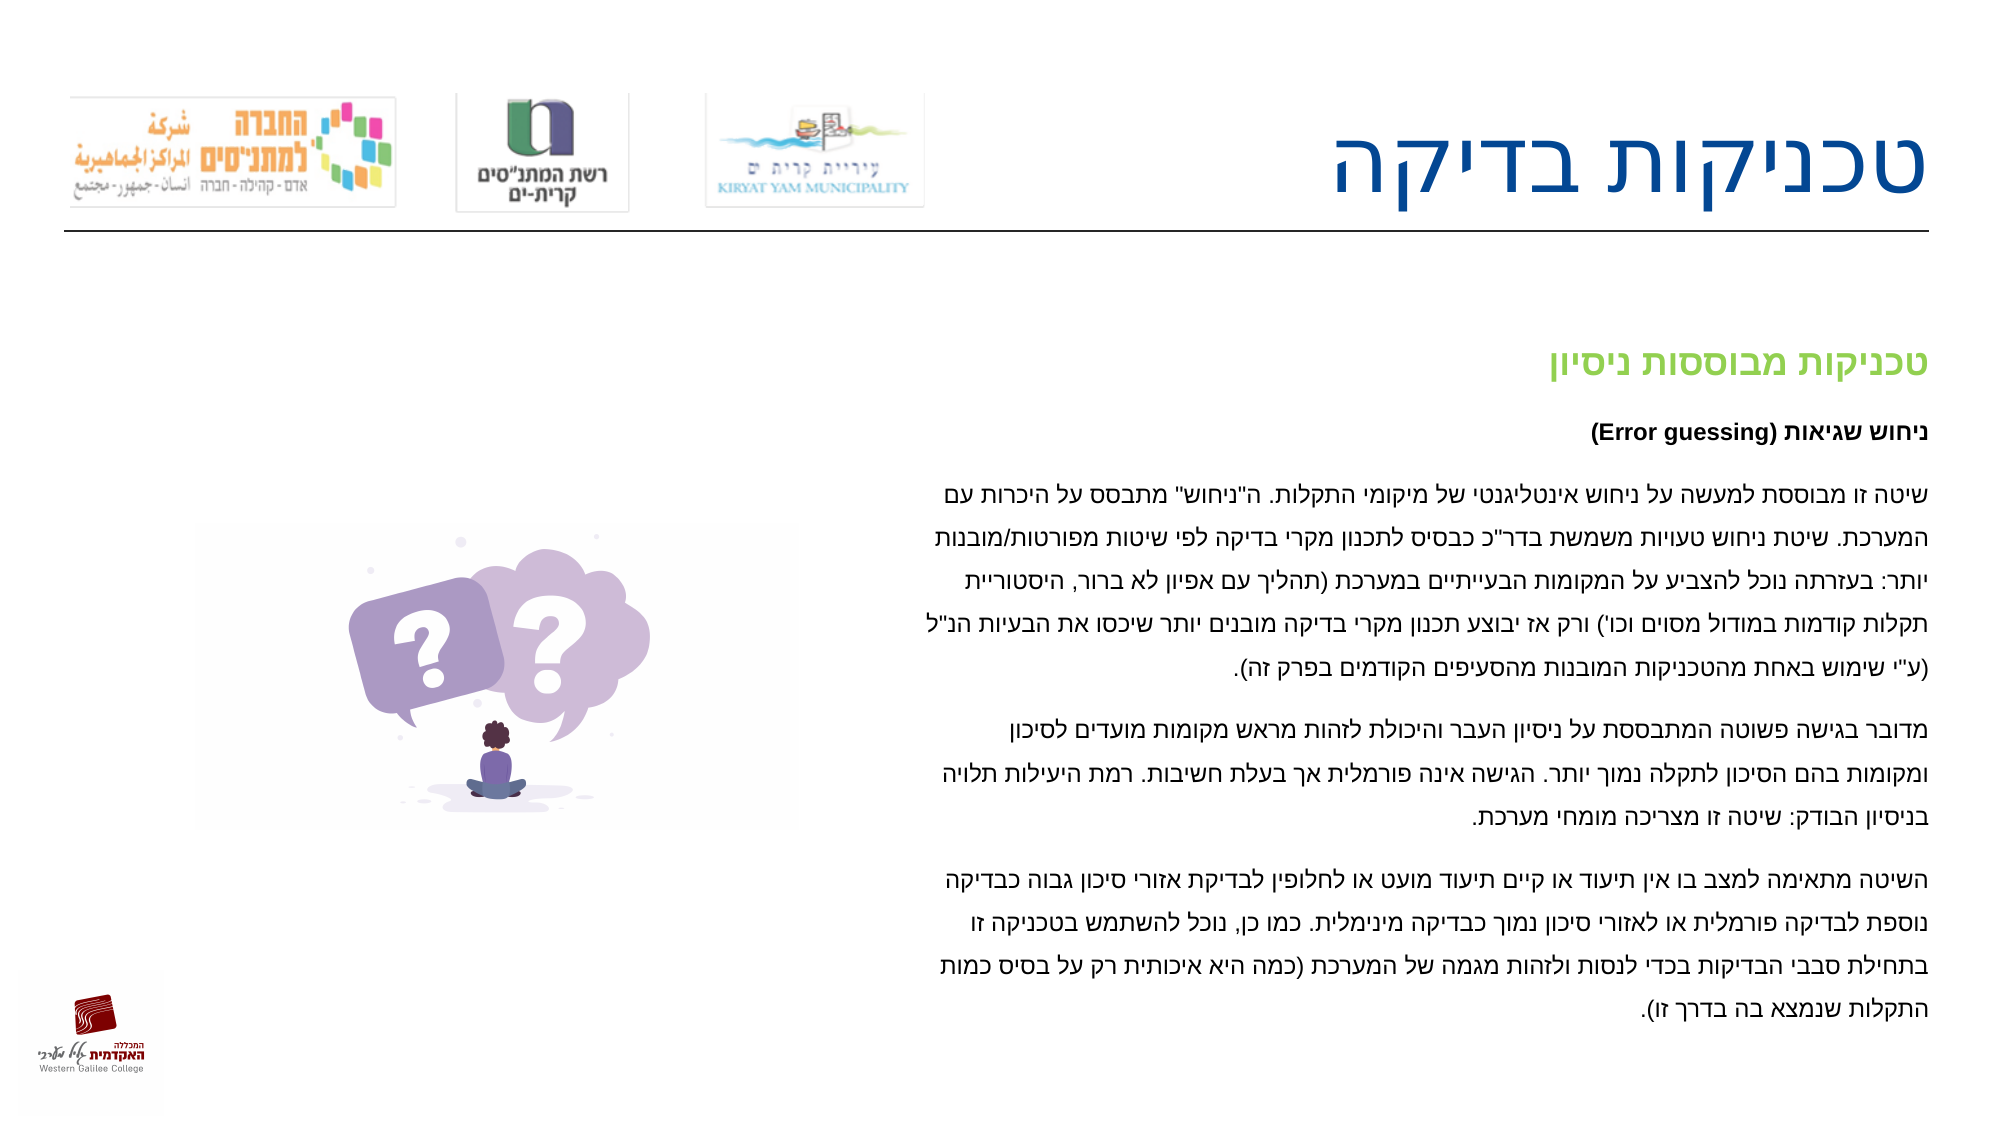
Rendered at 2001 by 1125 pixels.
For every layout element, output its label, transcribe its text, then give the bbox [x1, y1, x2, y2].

title טכניקות בדיקה [64, 55, 1930, 221]
picture [18, 970, 164, 1116]
picture [70, 93, 925, 213]
picture [195, 523, 799, 830]
text_box טכניקות מבוססות ניסיון ניחוש שגיאות (Error guessing) שיטה זו מבוססת למעשה על ניחוש אינטליגנטי של מיקומי התקלות. ה"ניחוש" מתבסס על היכרות עם המערכת. שיטת ניחוש טעויות משמשת בדר"כ כבסיס לתכנון מקרי בדיקה לפי שיטות מפורטות/מובנות יותר: בעזרתה נוכל להצביע על המקומות הבעייתיים במערכת (תהליך עם אפיון לא ברור, היסטוריית תקלות קודמות במודול מסוים וכו') ורק אז יבוצע תכנון מקרי בדיקה מובנים יותר שיכסו את הבעיות הנ"ל (ע"י שימוש באחת מהטכניקות המובנות מהסעיפים הקודמים בפרק זה). מדובר בגישה פשוטה המתבססת על ניסיון העבר והיכולת לזהות מראש מקומות מועדים לסיכון ומקומות בהם הסיכון לתקלה נמוך יותר. הגישה אינה פורמלית אך בעלת חשיבות. רמת היעילות תלויה בניסיון הבודק: שיטה זו מצריכה מומחי מערכת. השיטה מתאימה למצב בו אין תיעוד או קיים תיעוד מועט או לחלופין לבדיקת אזורי סיכון גבוה כבדיקה נוספת לבדיקה פורמלית או לאזורי סיכון נמוך כבדיקה מינימלית. כמו כן, נוכל להשתמש בטכניקה זו בתחילת סבבי הבדיקות בכדי לנסות ולזהות מגמה של המערכת (כמה היא איכותית רק על בסיס כמות התקלות שנמצא בה בדרך זו). [924, 309, 1930, 1043]
